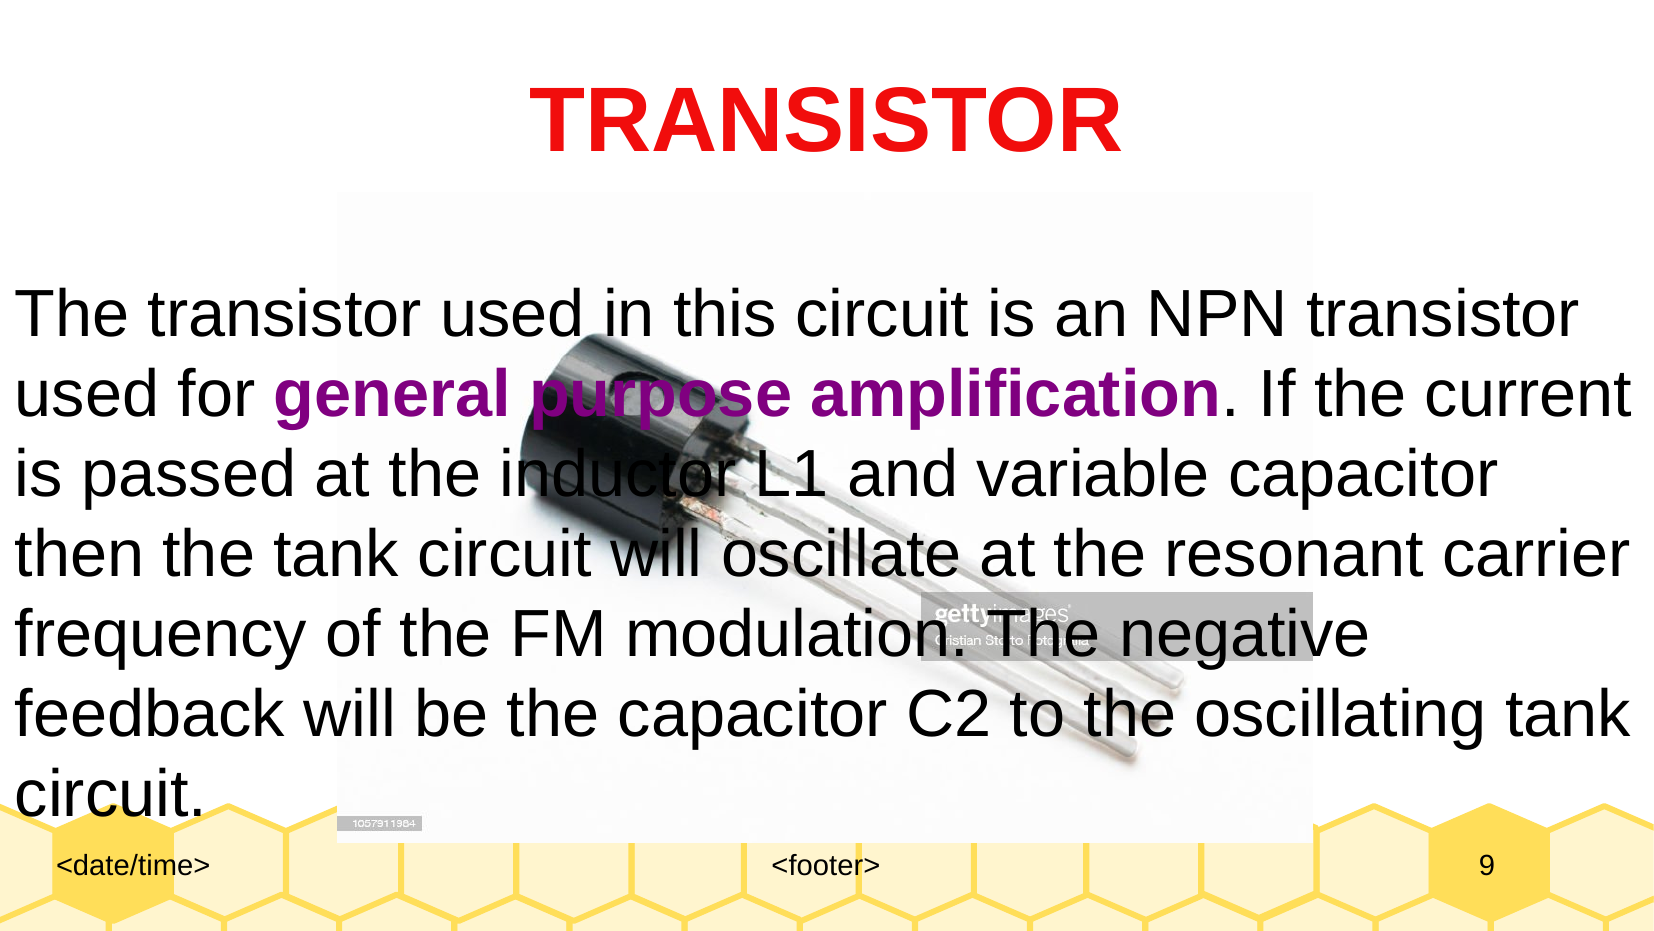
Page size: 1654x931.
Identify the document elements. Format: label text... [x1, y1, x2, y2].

text_box The transistor used in this circuit is an NPN transistor used for general purpose amplification. If the current is passed at the inductor L1 and variable capacitor then the tank circuit will oscillate at the resonant carrier frequency of the FM modulation. The negative feedback will be the capacitor C2 to the oscillating tank circuit. [0, 262, 332, 801]
picture [337, 191, 1313, 843]
text_box The transistor used in this circuit is an NPN transistor used for general purpose amplification. If the current is passed at the inductor L1 and variable capacitor then the tank circuit will oscillate at the resonant carrier frequency of the FM modulation. The negative feedback will be the capacitor C2 to the oscillating tank circuit. [1316, 262, 1650, 801]
title TRANSISTOR [82, 37, 1571, 193]
